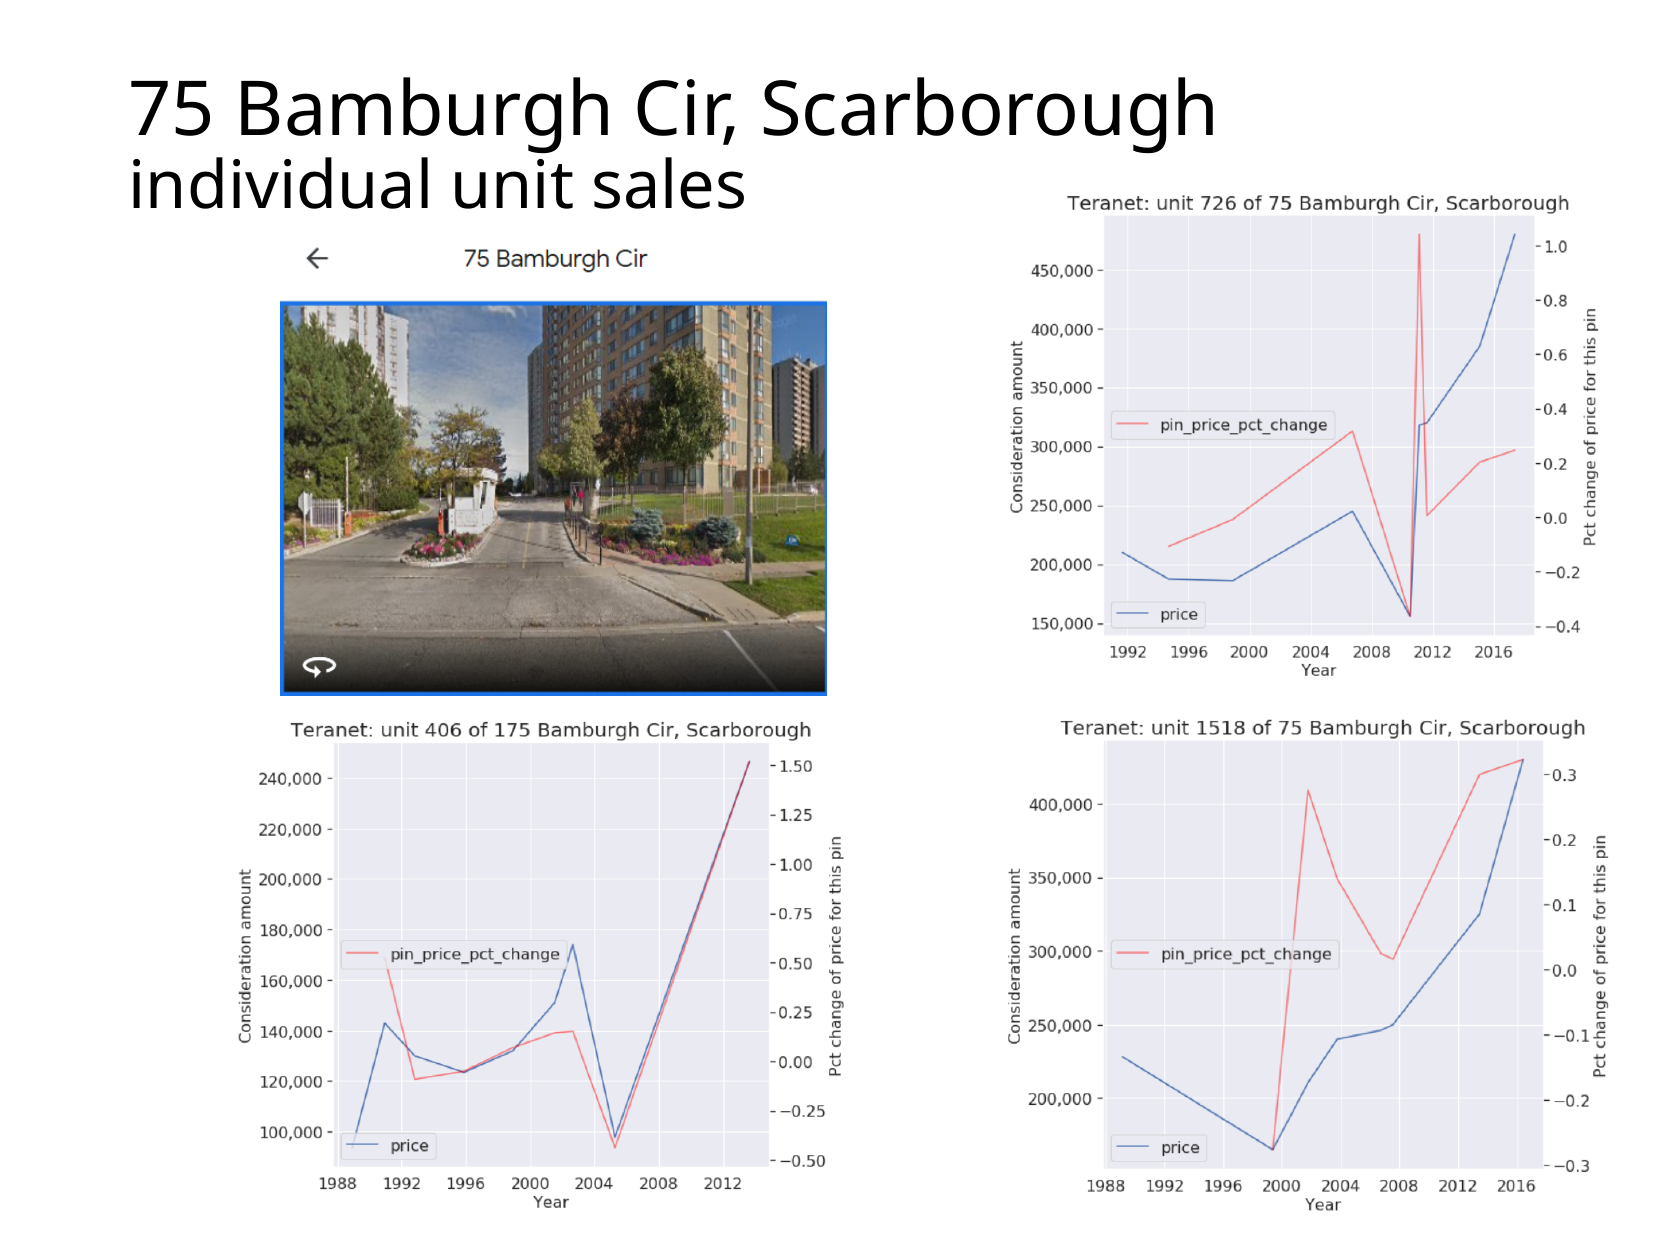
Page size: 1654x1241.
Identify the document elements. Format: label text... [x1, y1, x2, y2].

title 75 Bamburgh Cir, Scarborough individual unit sales [113, 26, 1540, 267]
picture [1005, 718, 1611, 1214]
picture [1005, 192, 1601, 681]
picture [280, 215, 827, 696]
picture [231, 718, 844, 1214]
